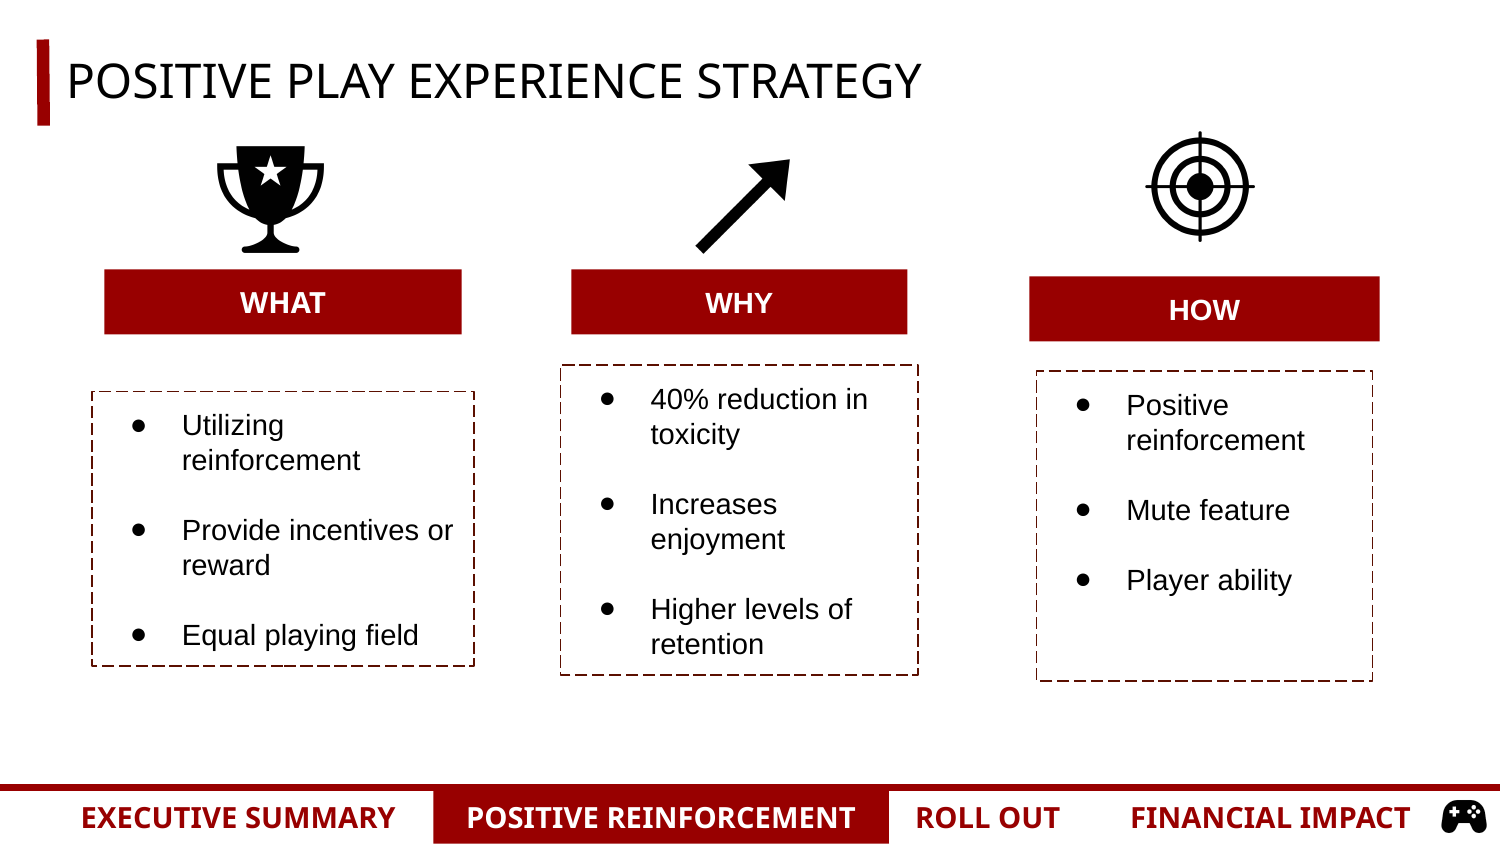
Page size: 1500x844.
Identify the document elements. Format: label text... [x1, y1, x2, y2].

picture [1436, 789, 1491, 844]
text_box Positive reinforcement Mute feature Player ability [1036, 371, 1373, 681]
text_box POSITIVE REINFORCEMENT [433, 796, 889, 844]
text_box FINANCIAL IMPACT [1086, 796, 1431, 844]
picture [215, 144, 326, 255]
text_box POSITIVE PLAY EXPERIENCE STRATEGY [51, 35, 1417, 130]
text_box 40% reduction in toxicity Increases enjoyment Higher levels of retention [560, 365, 919, 675]
text_box Utilizing reinforcement Provide incentives or reward Equal playing field [91, 391, 474, 667]
text_box WHY [571, 269, 908, 335]
text_box HOW [1029, 276, 1380, 342]
text_box ROLL OUT [889, 796, 1086, 844]
text_box EXECUTIVE SUMMARY [43, 796, 433, 844]
picture [1138, 125, 1261, 248]
text_box WHAT [104, 269, 462, 335]
picture [695, 159, 791, 254]
